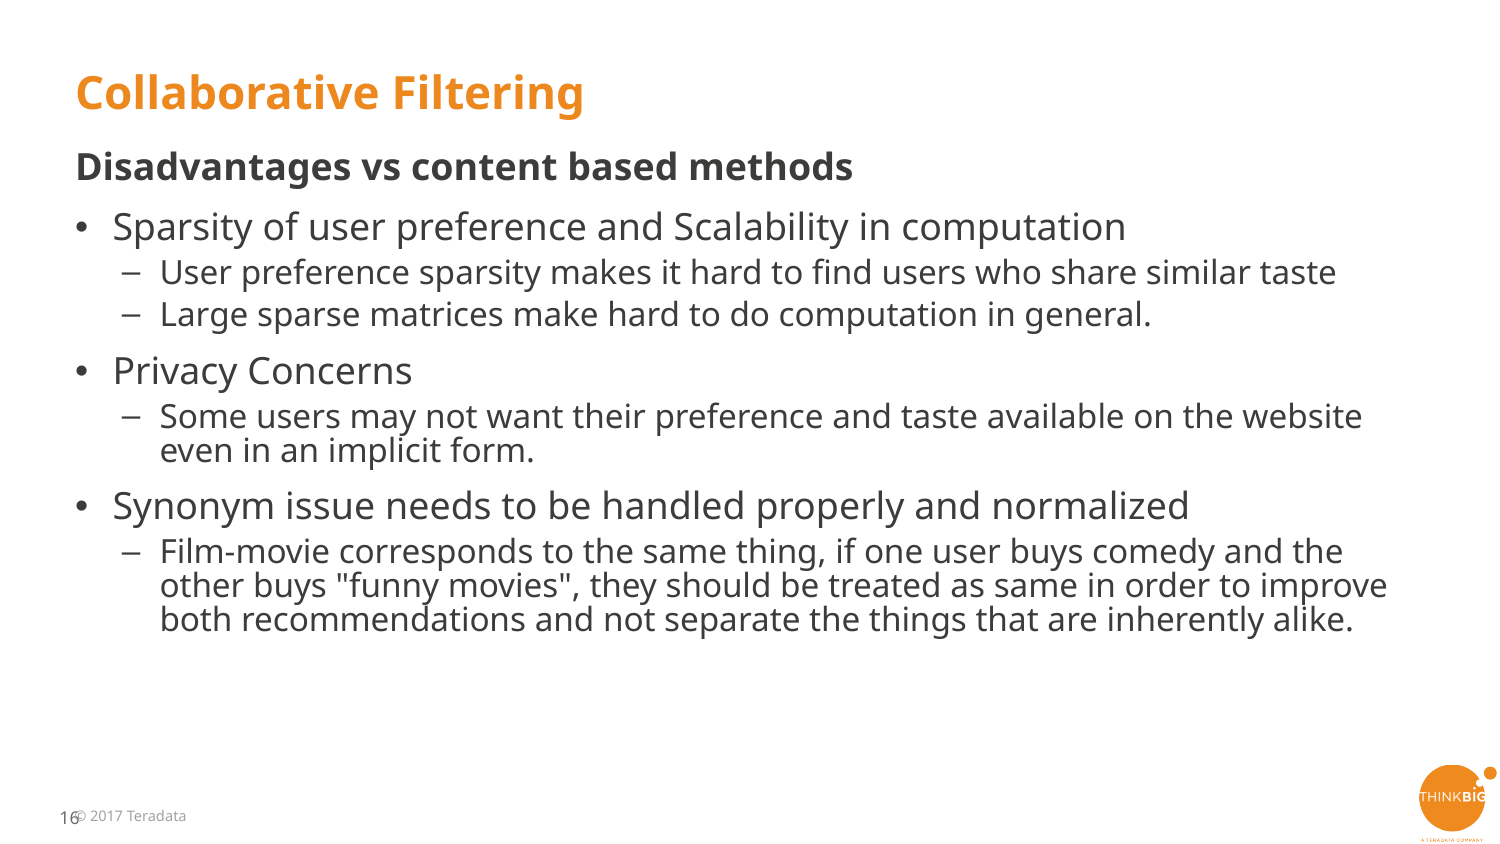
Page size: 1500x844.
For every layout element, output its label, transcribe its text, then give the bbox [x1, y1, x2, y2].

picture [1419, 765, 1497, 842]
slide_number © 2017 Teradata [74, 806, 351, 825]
title Collaborative Filtering [75, 26, 1425, 120]
list Disadvantages vs content based methods Sparsity of user preference and Scalability in computation User preference sparsity makes it hard to find users who share similar taste Large sparse matrices make hard to do computation in general. Privacy Concerns Some users may not want their preference and taste available on the website even in an implicit form. Synonym issue needs to be handled properly and normalized Film-movie corresponds to the same thing, if one user buys comedy and the other buys "funny movies", they should be treated as same in order to improve both recommendations and not separate the things that are inherently alike. [75, 146, 1425, 748]
